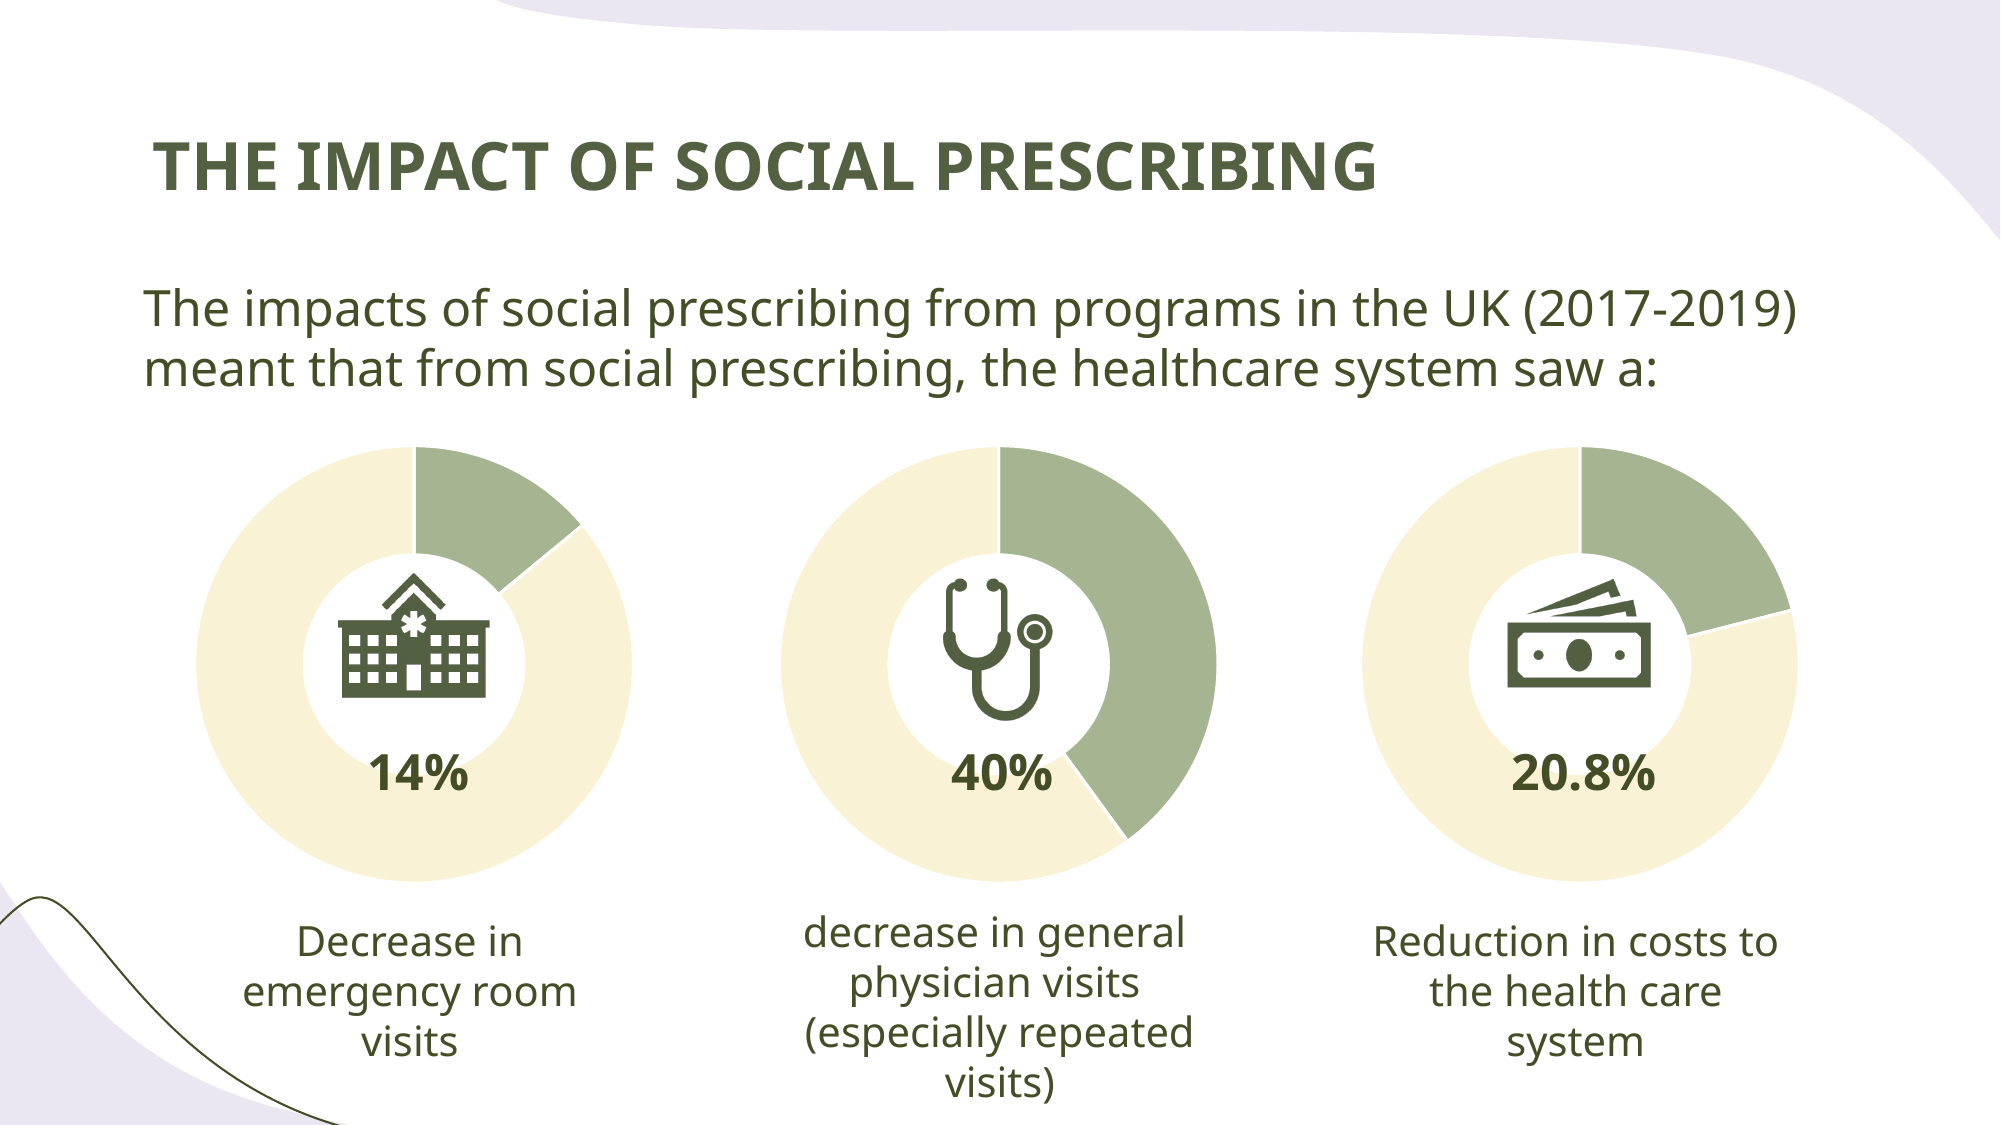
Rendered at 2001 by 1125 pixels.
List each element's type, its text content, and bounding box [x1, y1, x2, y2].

picture [325, 550, 502, 727]
title THE IMPACT OF SOCIAL PRESCRIBING [137, 59, 1863, 269]
text_box decrease in general physician visits (especially repeated visits) [754, 898, 1246, 1114]
text_box Decrease in emergency room visits [190, 907, 630, 1072]
picture [1501, 558, 1657, 714]
text_box The impacts of social prescribing from programs in the UK (2017-2019) meant that from social prescribing, the healthcare system saw a: [129, 269, 1895, 404]
text_box Reduction in costs to the health care system [1356, 907, 1796, 1072]
chart [102, 399, 1884, 885]
picture [920, 572, 1075, 727]
